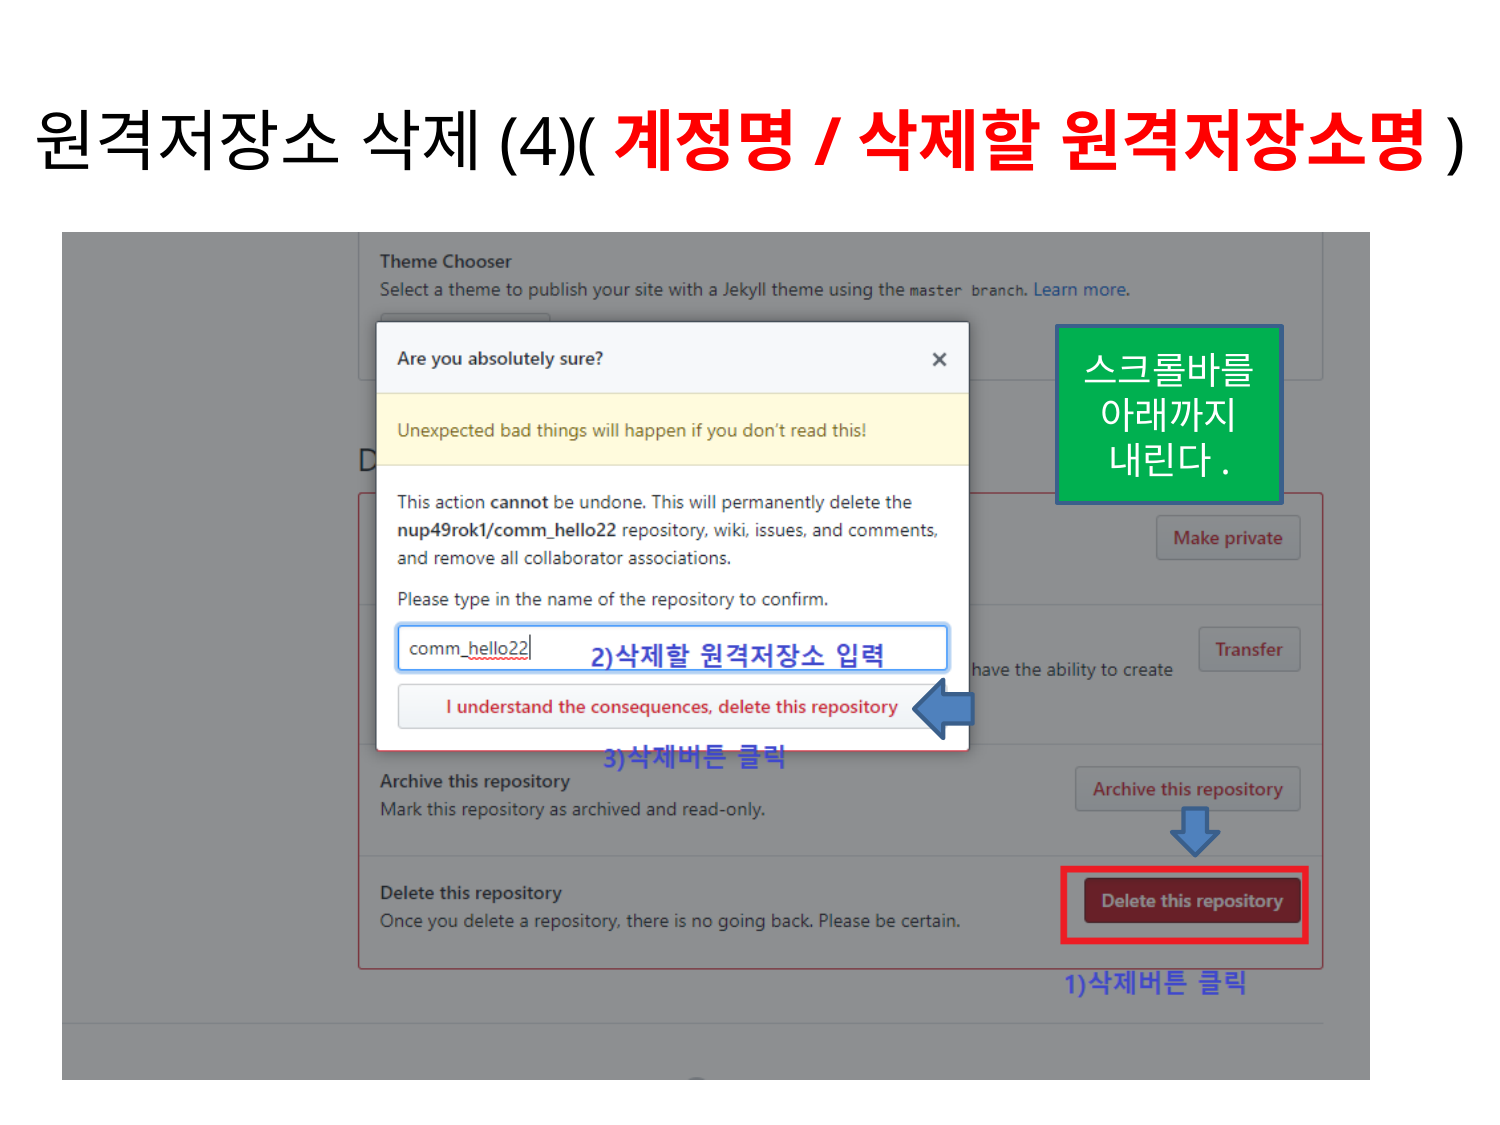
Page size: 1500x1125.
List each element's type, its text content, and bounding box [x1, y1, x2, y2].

picture [62, 232, 1371, 1080]
title 원격저장소 삭제(4)(계정명/삭제할 원격저장소명) [0, 45, 1500, 233]
